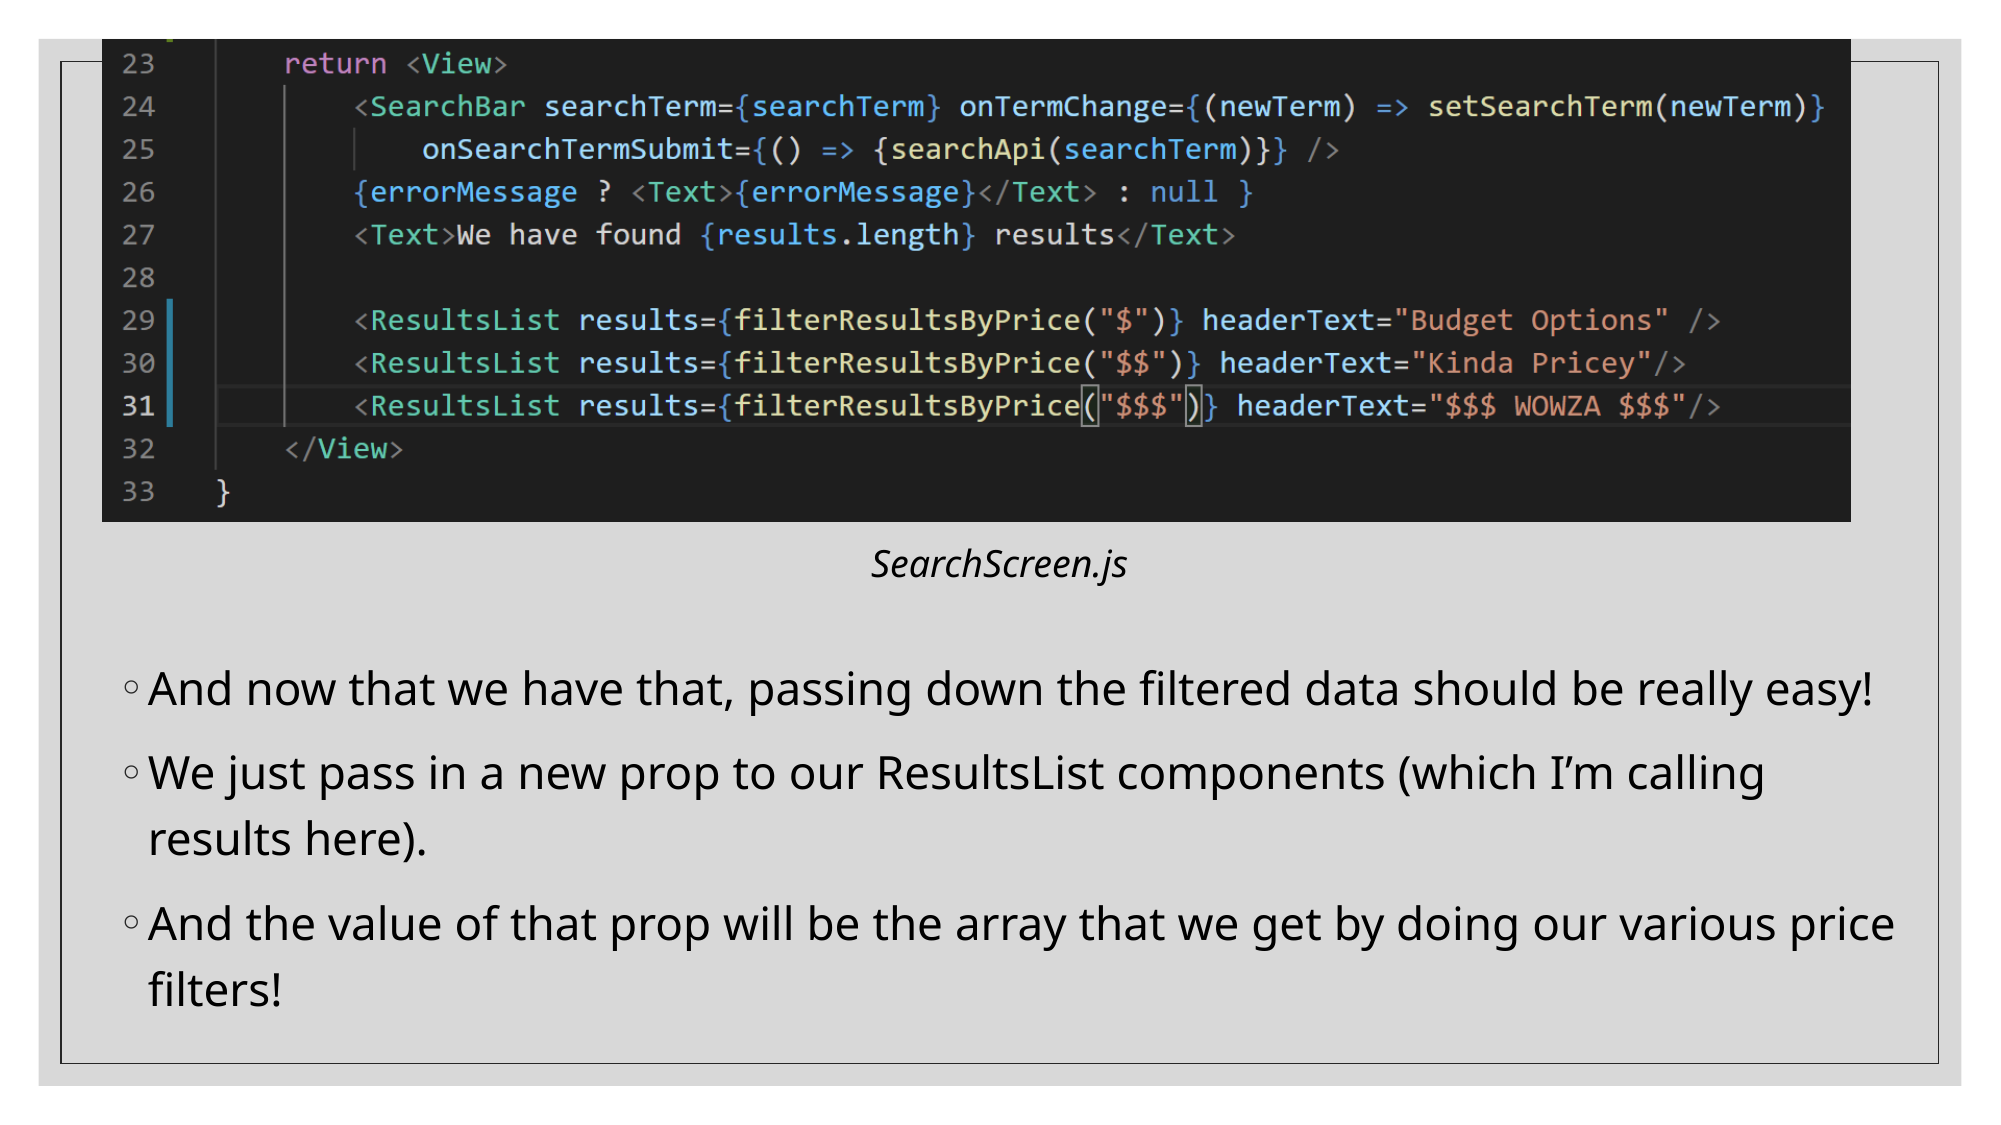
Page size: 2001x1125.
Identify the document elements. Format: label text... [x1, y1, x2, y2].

picture [102, 39, 1851, 522]
list And now that we have that, passing down the filtered data should be really easy! We just pass in a new prop to our ResultsList components (which I’m calling results here). And the value of that prop will be the array that we get by doing our various price filters! [102, 640, 1916, 1035]
text_box SearchScreen.js [856, 532, 1144, 592]
